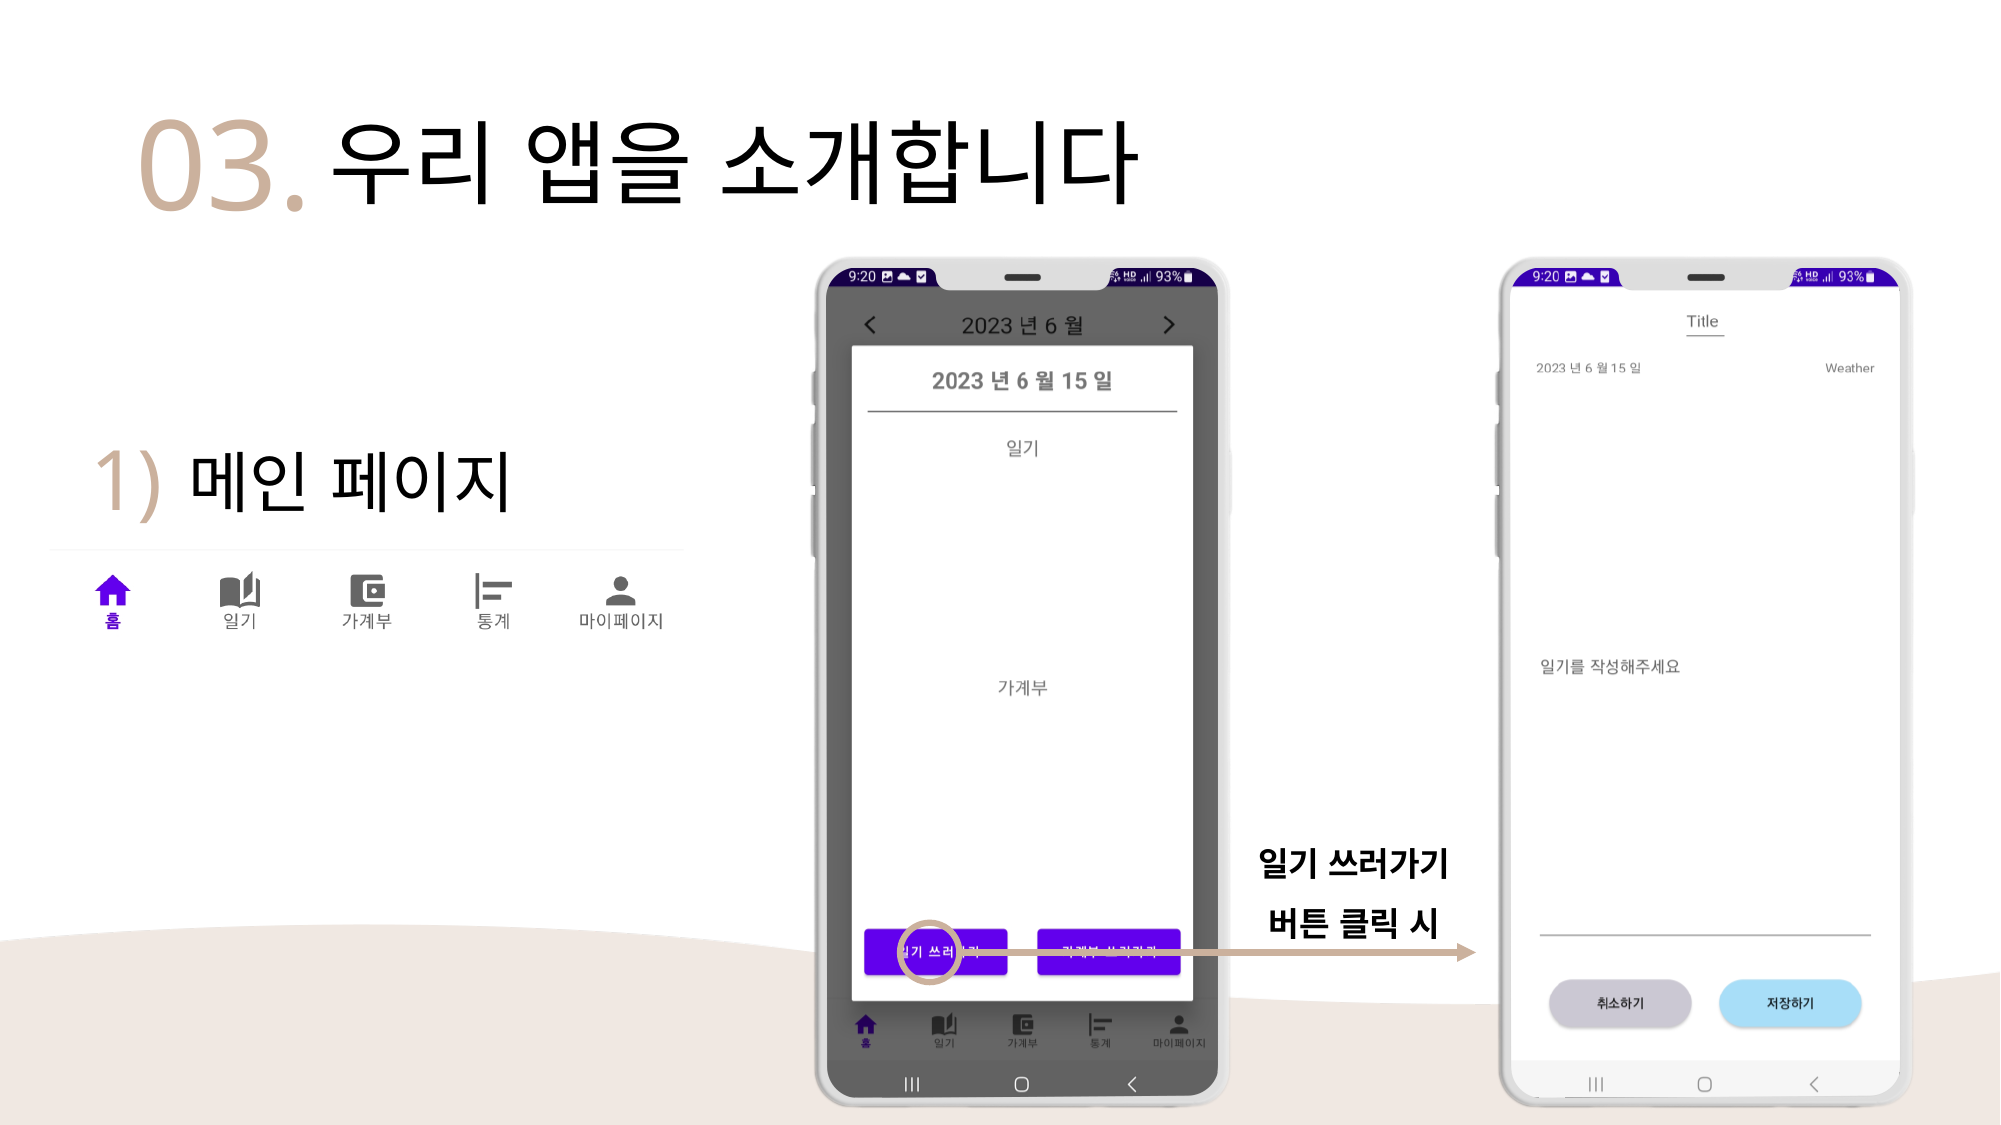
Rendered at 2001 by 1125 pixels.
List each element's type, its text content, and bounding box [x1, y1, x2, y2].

picture [0, 924, 2000, 1125]
text_box 메인 페이지 [173, 433, 530, 529]
text_box 03. [120, 78, 327, 244]
text_box 1) [75, 419, 179, 535]
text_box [809, 254, 1234, 1109]
picture [49, 549, 684, 646]
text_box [1493, 254, 1916, 1109]
text_box 일기 쓰러가기 버튼 클릭 시 [1237, 816, 1472, 924]
text_box 우리 앱을 소개합니다 [314, 98, 1157, 224]
